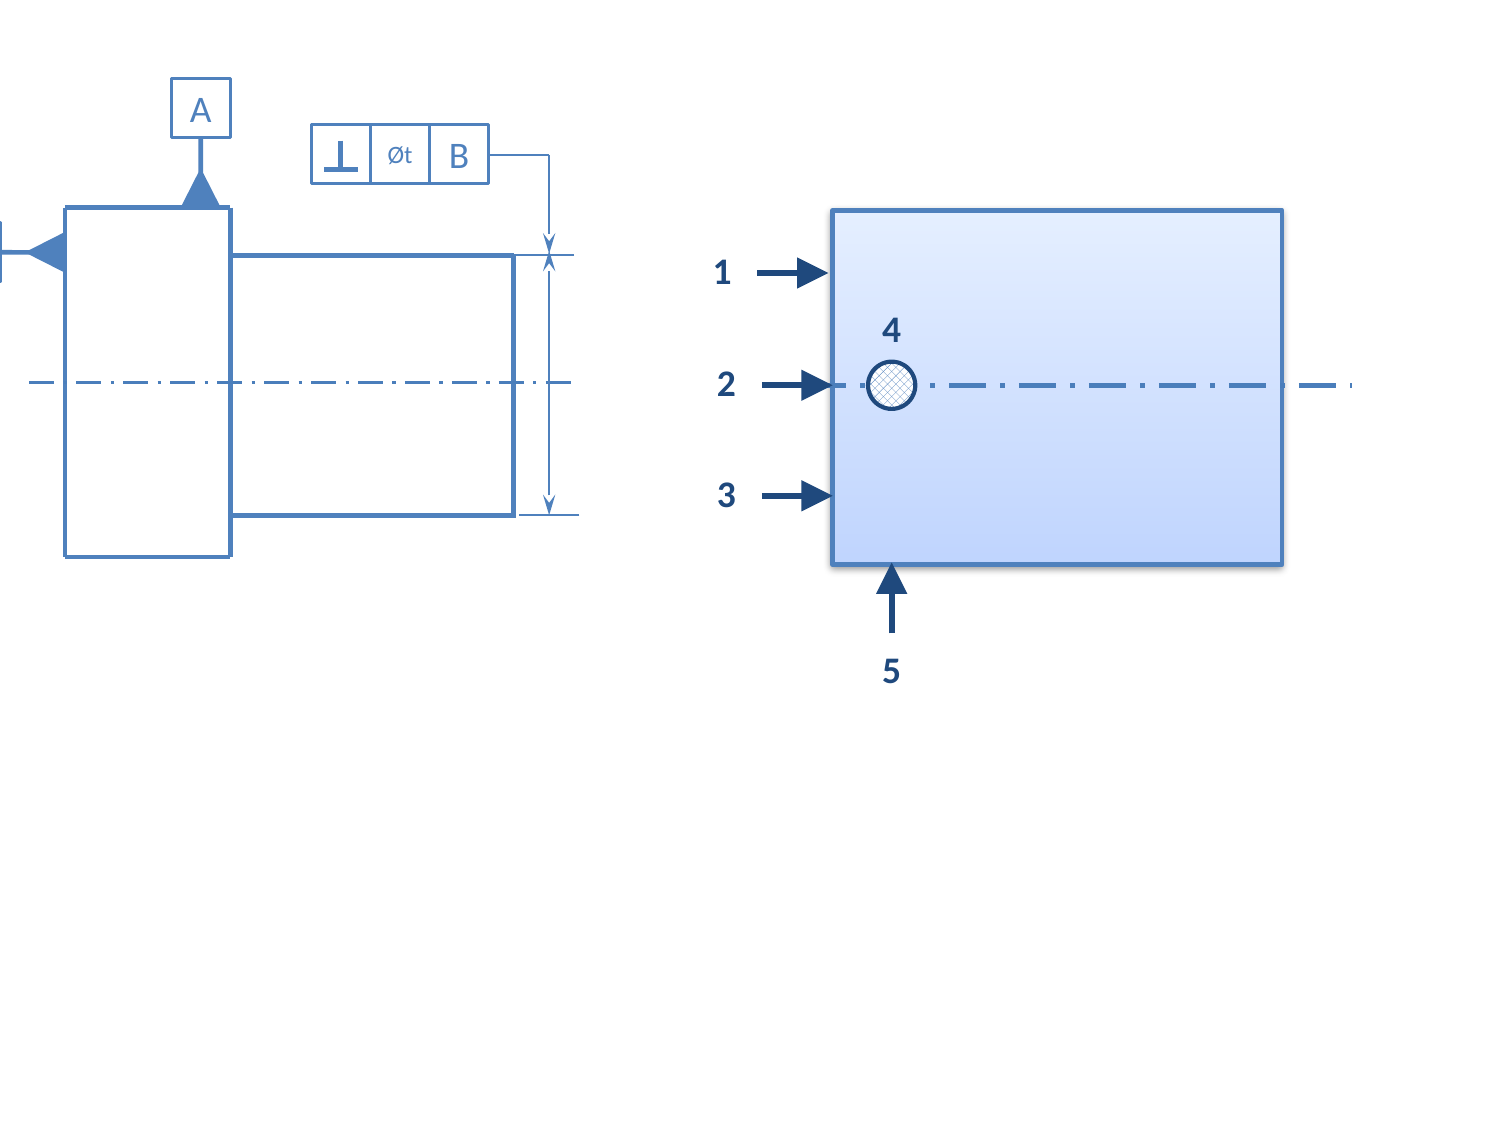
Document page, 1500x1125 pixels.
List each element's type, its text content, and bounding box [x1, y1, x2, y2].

text_box [866, 359, 918, 384]
text_box 5 [856, 638, 928, 699]
text_box [181, 175, 220, 206]
text_box [832, 210, 1283, 384]
text_box [832, 393, 1283, 565]
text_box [323, 140, 359, 170]
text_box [690, 351, 833, 413]
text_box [690, 462, 833, 524]
text_box [29, 234, 60, 271]
text_box 4 [856, 297, 928, 358]
text_box B [432, 122, 491, 186]
text_box A [169, 76, 232, 139]
text_box [867, 393, 917, 411]
text_box Øt [373, 122, 432, 186]
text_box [686, 239, 829, 301]
text_box [309, 122, 373, 186]
